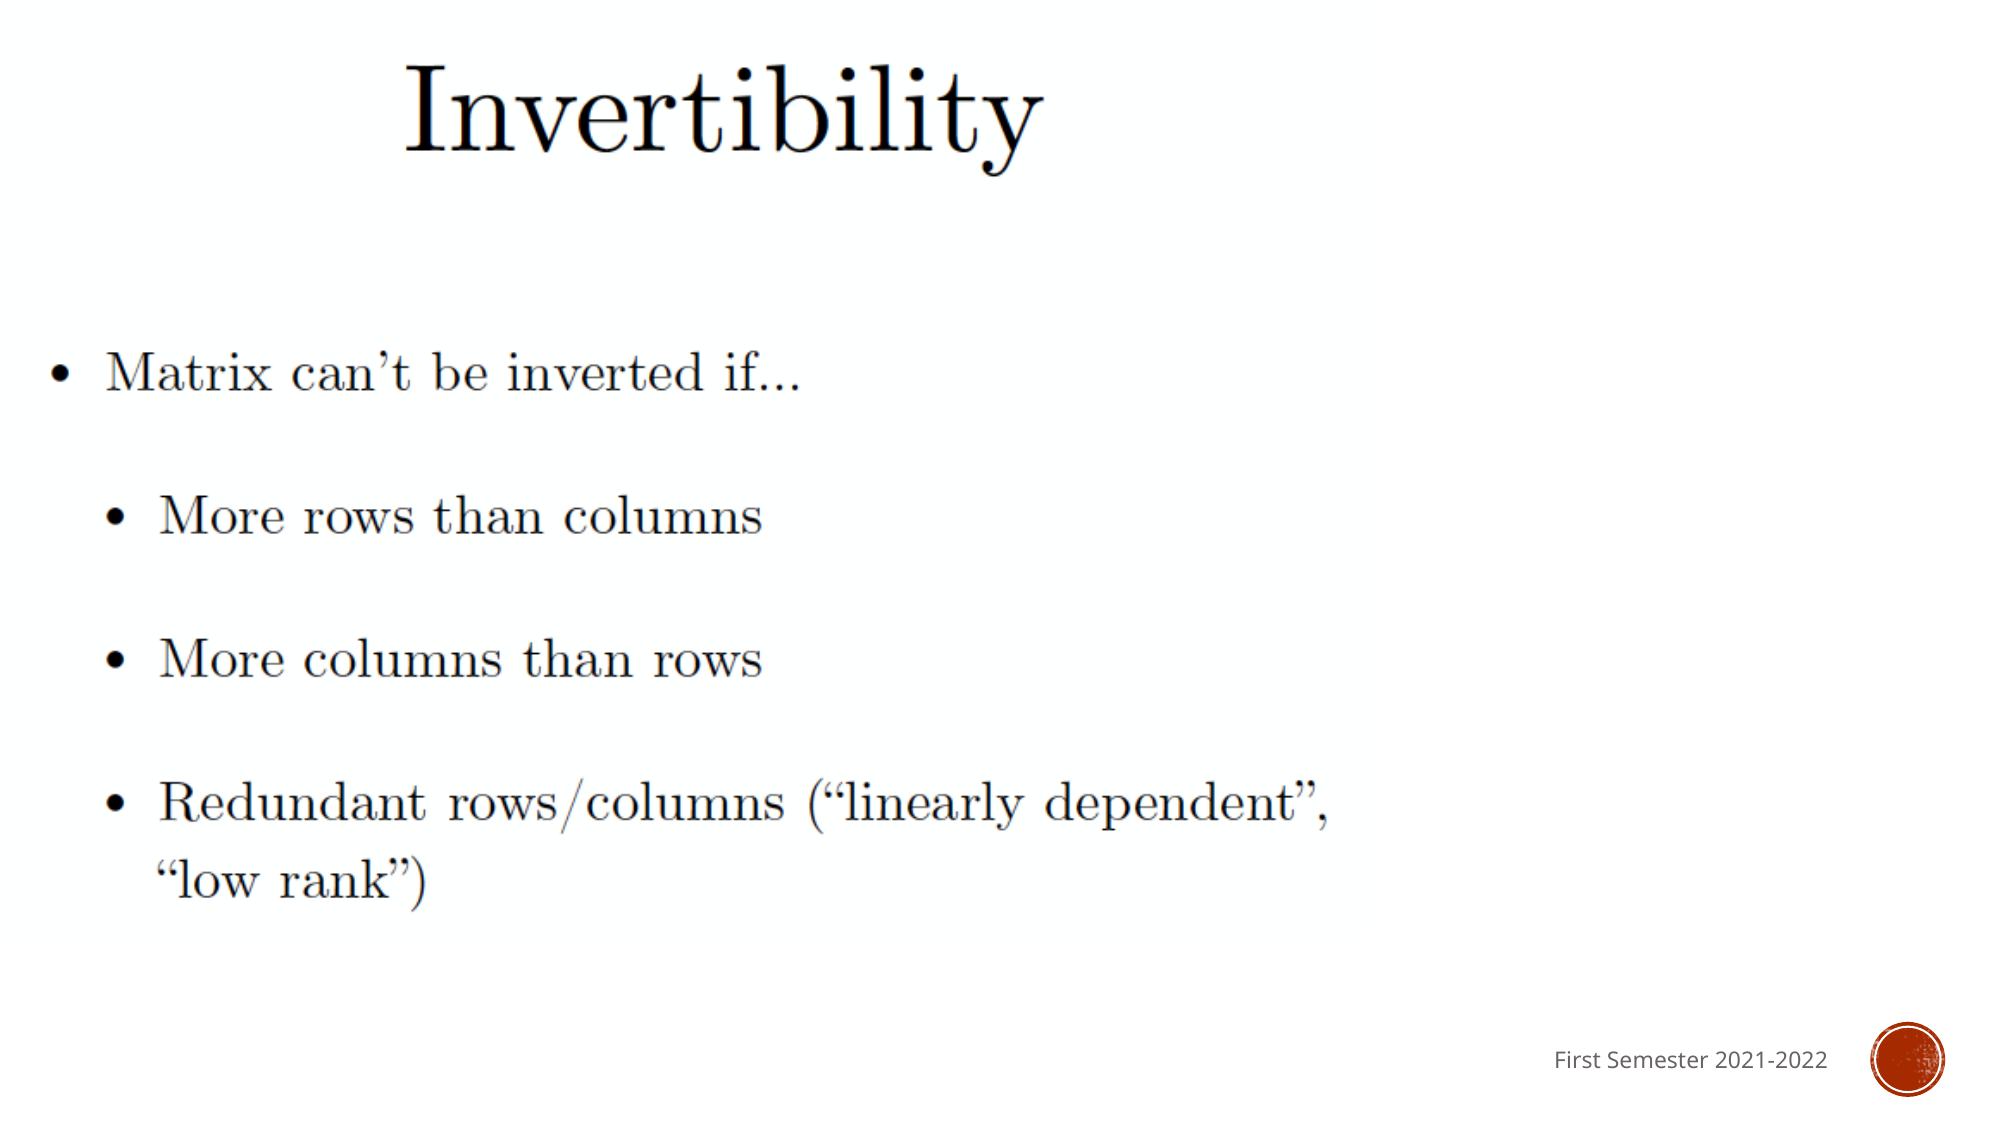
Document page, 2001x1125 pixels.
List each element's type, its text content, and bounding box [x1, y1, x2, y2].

slide_number First Semester 2021-2022 [1306, 1028, 1844, 1089]
picture [0, 0, 1370, 936]
